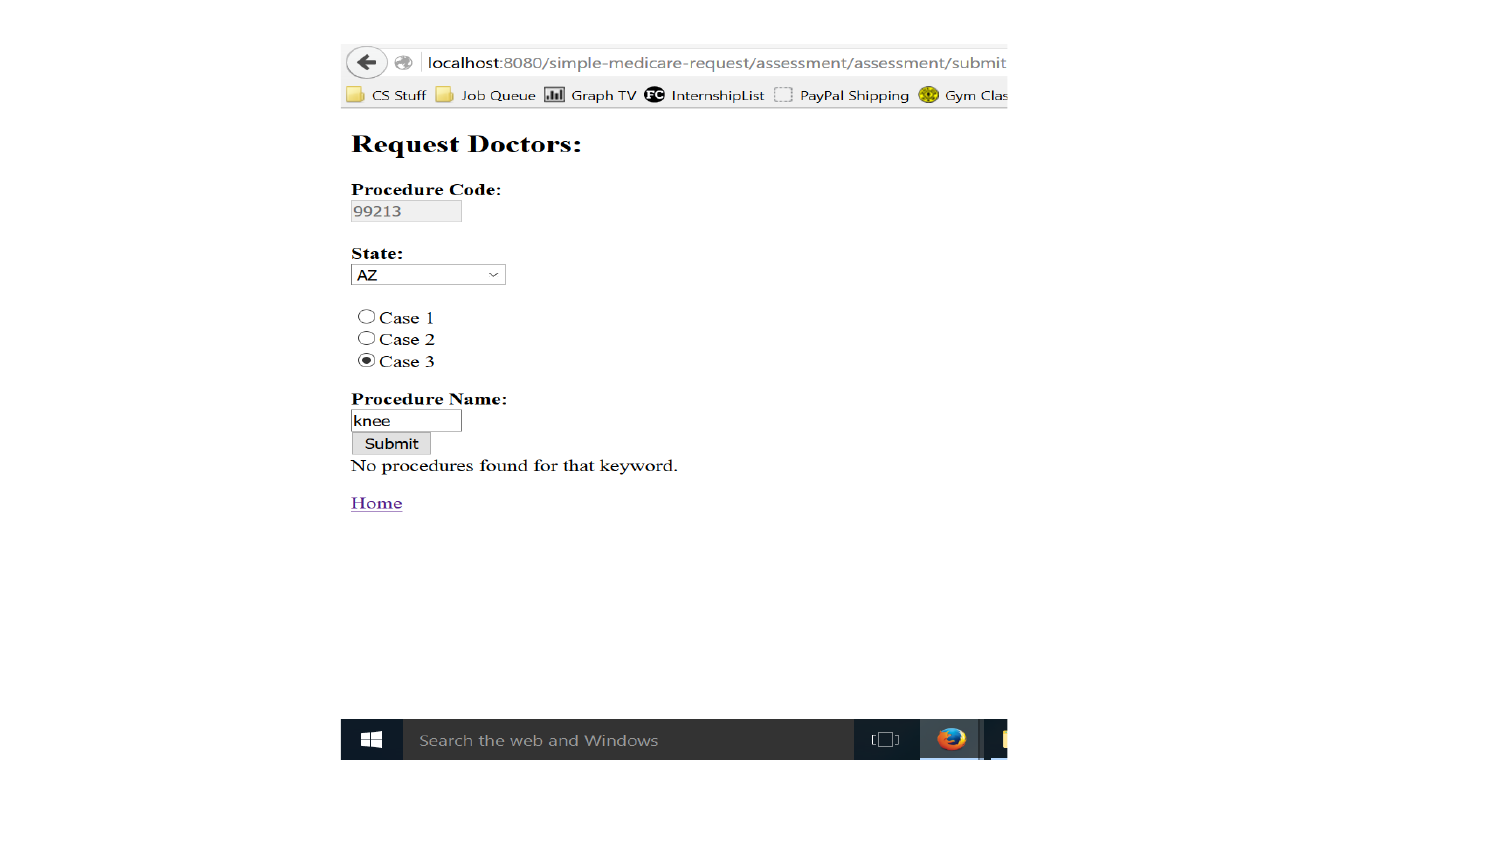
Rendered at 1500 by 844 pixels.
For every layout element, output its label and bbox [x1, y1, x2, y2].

picture [340, 44, 1008, 761]
